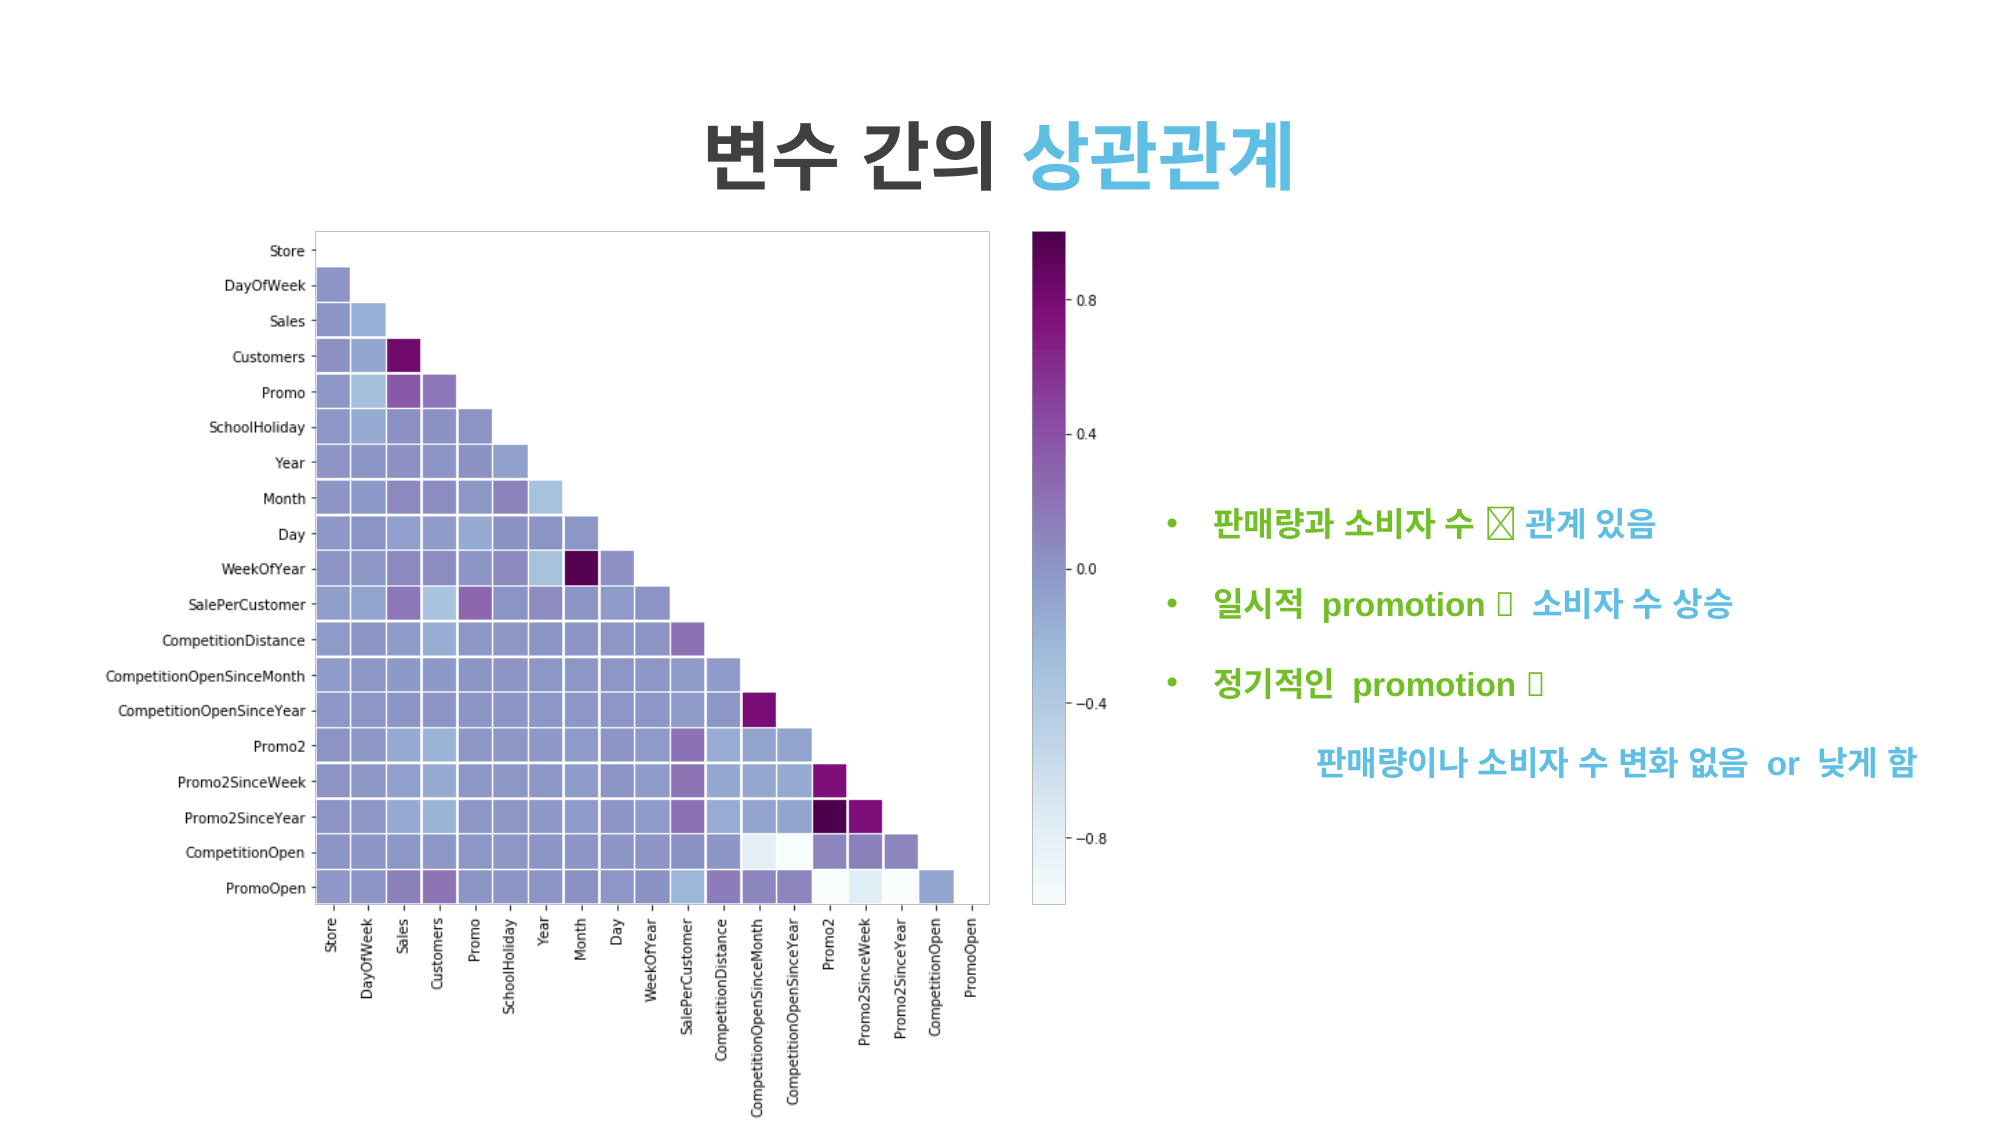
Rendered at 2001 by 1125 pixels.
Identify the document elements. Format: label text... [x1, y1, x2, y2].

picture [95, 218, 1118, 1125]
text_box 변수 간의 상관관계 [570, 82, 1429, 244]
text_box 판매량과 소비자 수  관계 있음 일시적 promotion  소비자 수 상승 정기적인 promotion  판매량이나 소비자 수 변화 없음 or 낮게 함 [1151, 455, 1977, 790]
